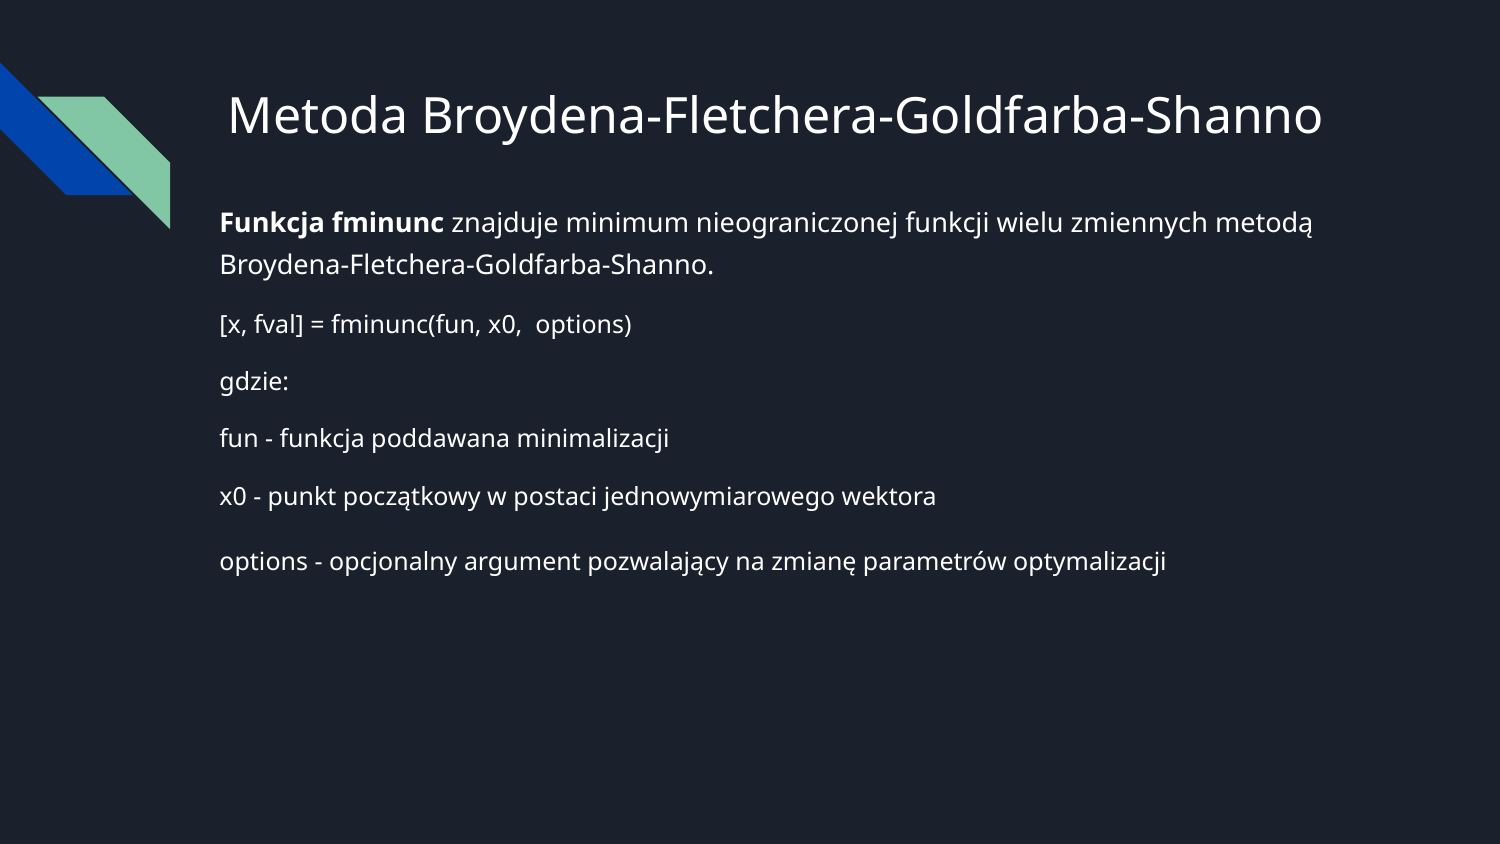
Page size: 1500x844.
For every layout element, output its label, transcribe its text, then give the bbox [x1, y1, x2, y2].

title Metoda Broydena-Fletchera-Goldfarba-Shanno [212, 64, 1368, 215]
list Funkcja fminunc znajduje minimum nieograniczonej funkcji wielu zmiennych metodą Broydena-Fletchera-Goldfarba-Shanno. [x, fval] = fminunc(fun, x0, options) gdzie: fun - funkcja poddawana minimalizacji x0 - punkt początkowy w postaci jednowymiarowego wektora options - opcjonalny argument pozwalający na zmianę parametrów optymalizacji [204, 183, 1360, 661]
